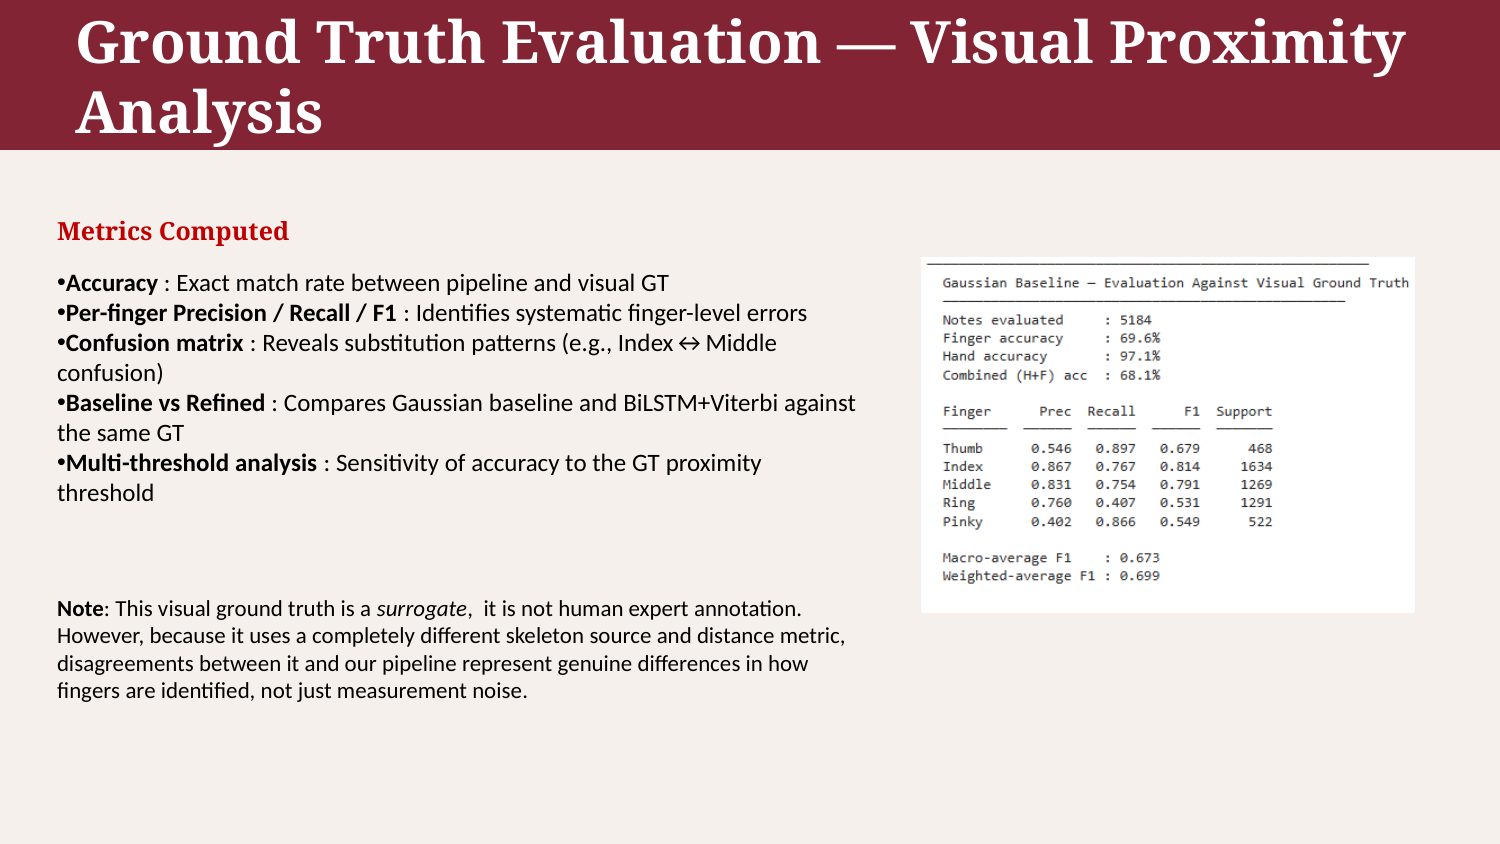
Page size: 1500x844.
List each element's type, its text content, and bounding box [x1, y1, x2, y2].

text_box [0, 0, 1500, 150]
picture [921, 257, 1415, 613]
text_box Ground Truth Evaluation — Visual Proximity Analysis [74, 7, 1425, 143]
text_box Metrics Computed Accuracy : Exact match rate between pipeline and visual GT Per-finger Precision / Recall / F1 : Identifies systematic finger-level errors Confusion matrix : Reveals substitution patterns (e.g., Index↔Middle confusion) Baseline vs Refined : Compares Gaussian baseline and BiLSTM+Viterbi against the same GT Multi-threshold analysis : Sensitivity of accuracy to the GT proximity threshold Note: This visual ground truth is a surrogate, it is not human expert annotation. However, because it uses a completely different skeleton source and distance metric, disagreements between it and our pipeline represent genuine differences in how fingers are identified, not just measurement noise. [42, 208, 877, 711]
